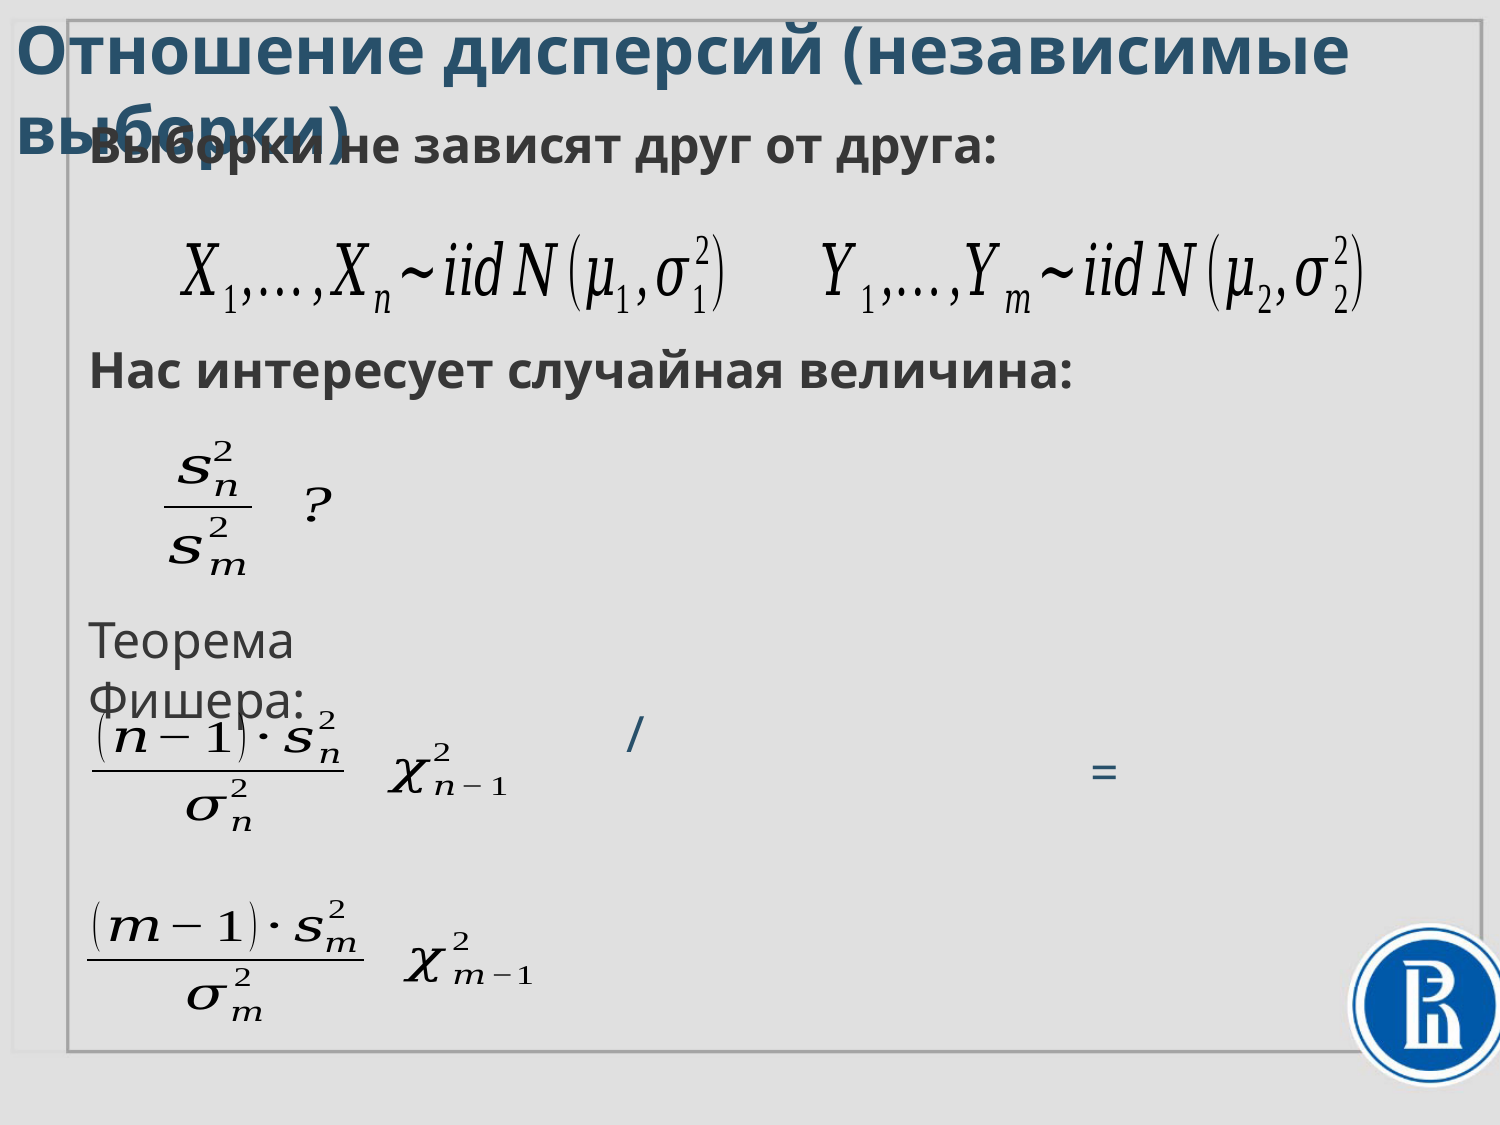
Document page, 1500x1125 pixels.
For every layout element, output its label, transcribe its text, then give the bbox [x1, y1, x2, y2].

picture [0, 102, 1500, 1125]
text_box Выборки не зависят друг от друга: [88, 113, 1265, 189]
text_box Нас интересует случайная величина: [88, 338, 1265, 414]
title Отношение дисперсий (независимые выборки) [0, 0, 1500, 102]
text_box Теорема Фишера: [88, 608, 523, 729]
